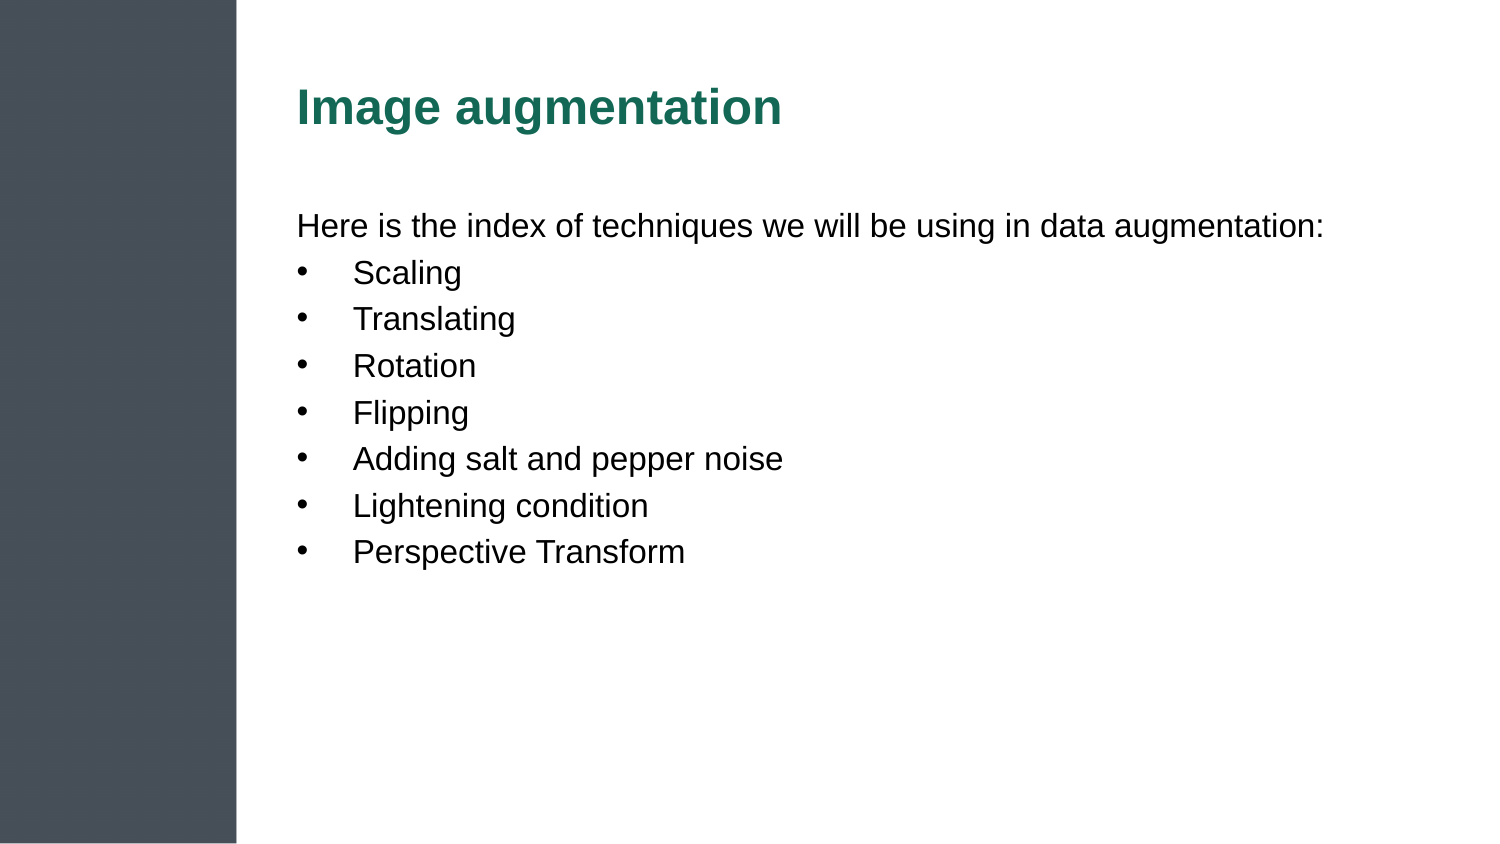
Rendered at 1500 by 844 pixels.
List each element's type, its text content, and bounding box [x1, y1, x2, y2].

title Image augmentation [281, 33, 1425, 175]
list Here is the index of techniques we will be using in data augmentation: Scaling Translating Rotation Flipping Adding salt and pepper noise Lightening condition Perspective Transform [281, 196, 1425, 754]
picture [0, 0, 1500, 844]
